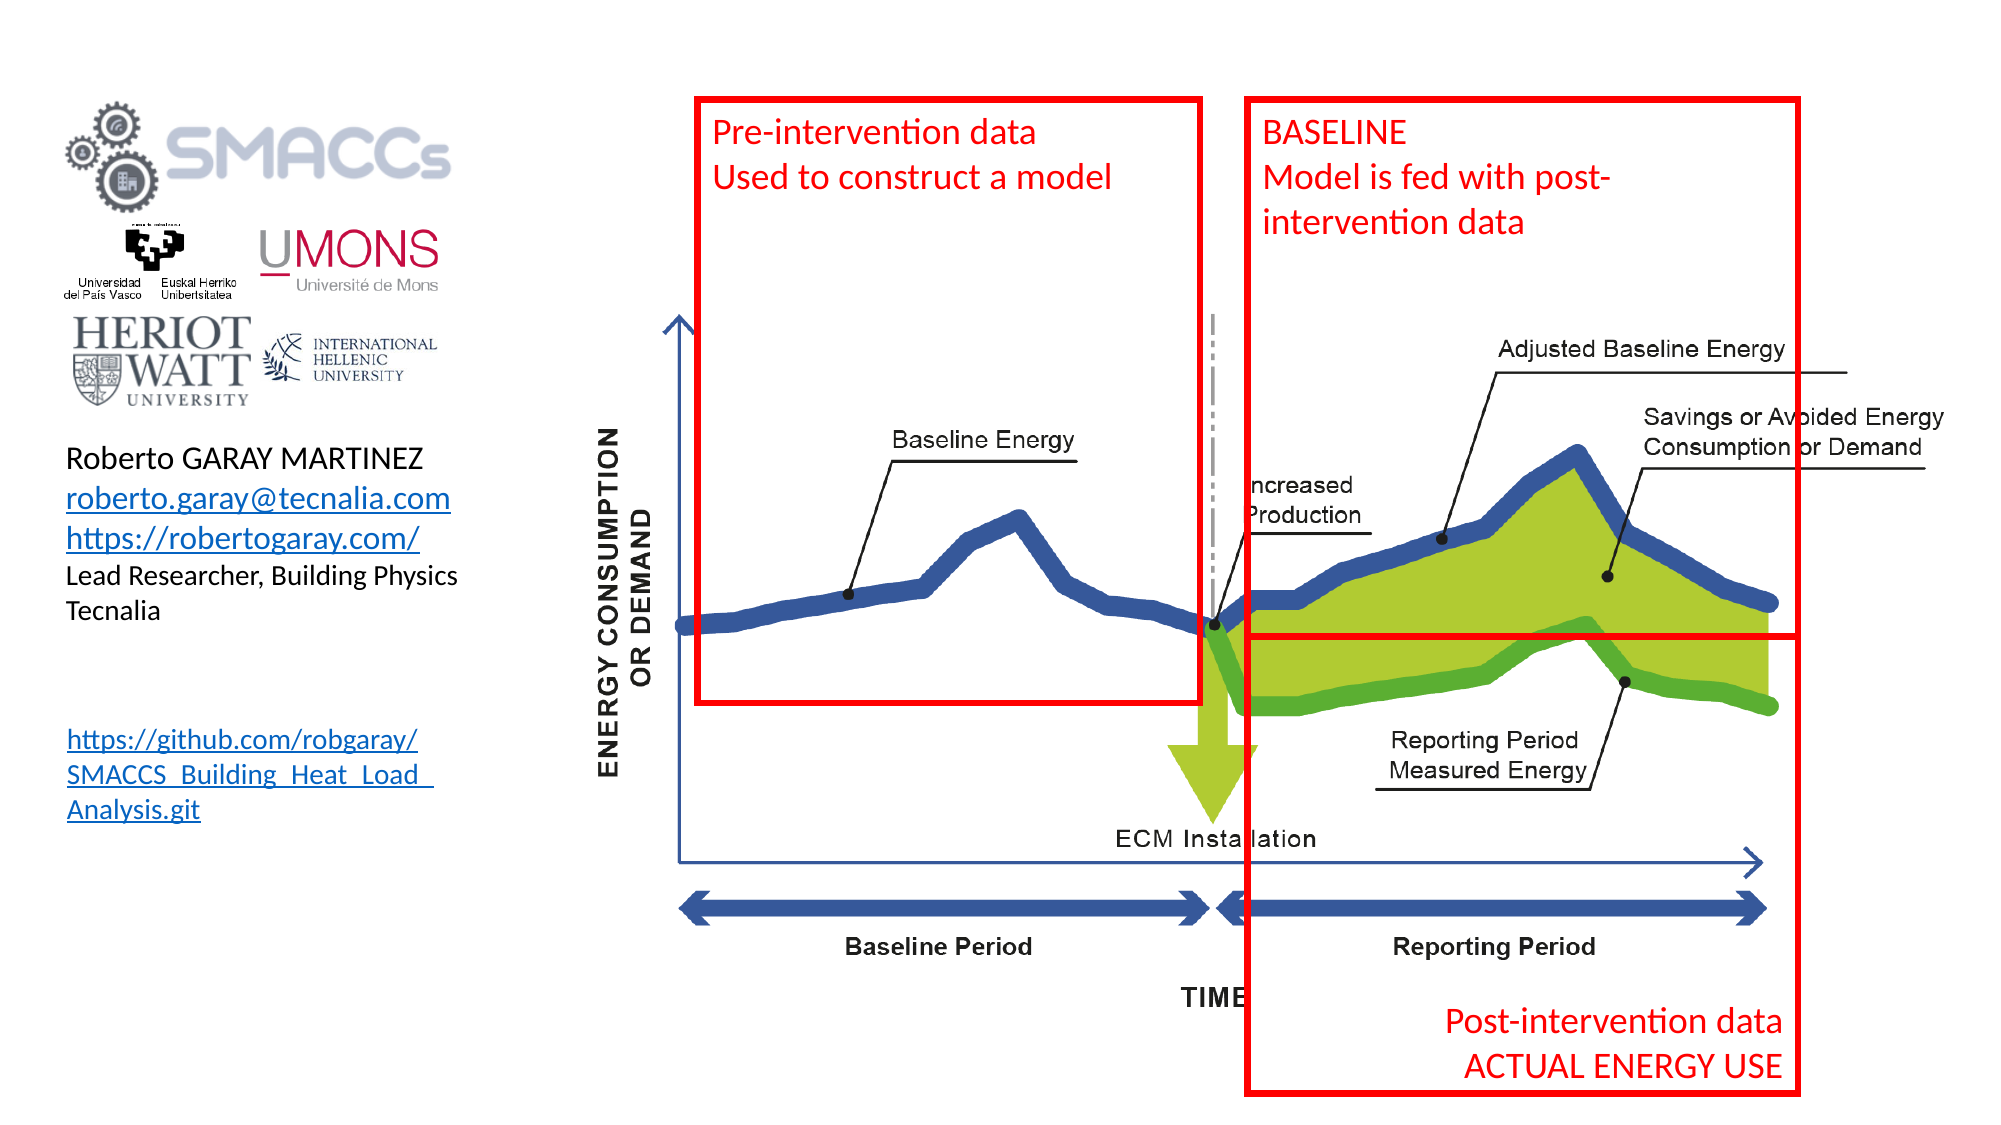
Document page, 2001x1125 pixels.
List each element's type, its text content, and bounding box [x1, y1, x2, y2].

picture [73, 316, 251, 406]
picture [62, 218, 240, 307]
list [543, 186, 2000, 1094]
picture [260, 229, 438, 291]
text_box BASELINE Model is fed with post-intervention data [1247, 98, 1799, 186]
picture [260, 324, 438, 390]
text_box Pre-intervention data Used to construct a model [697, 98, 1201, 186]
